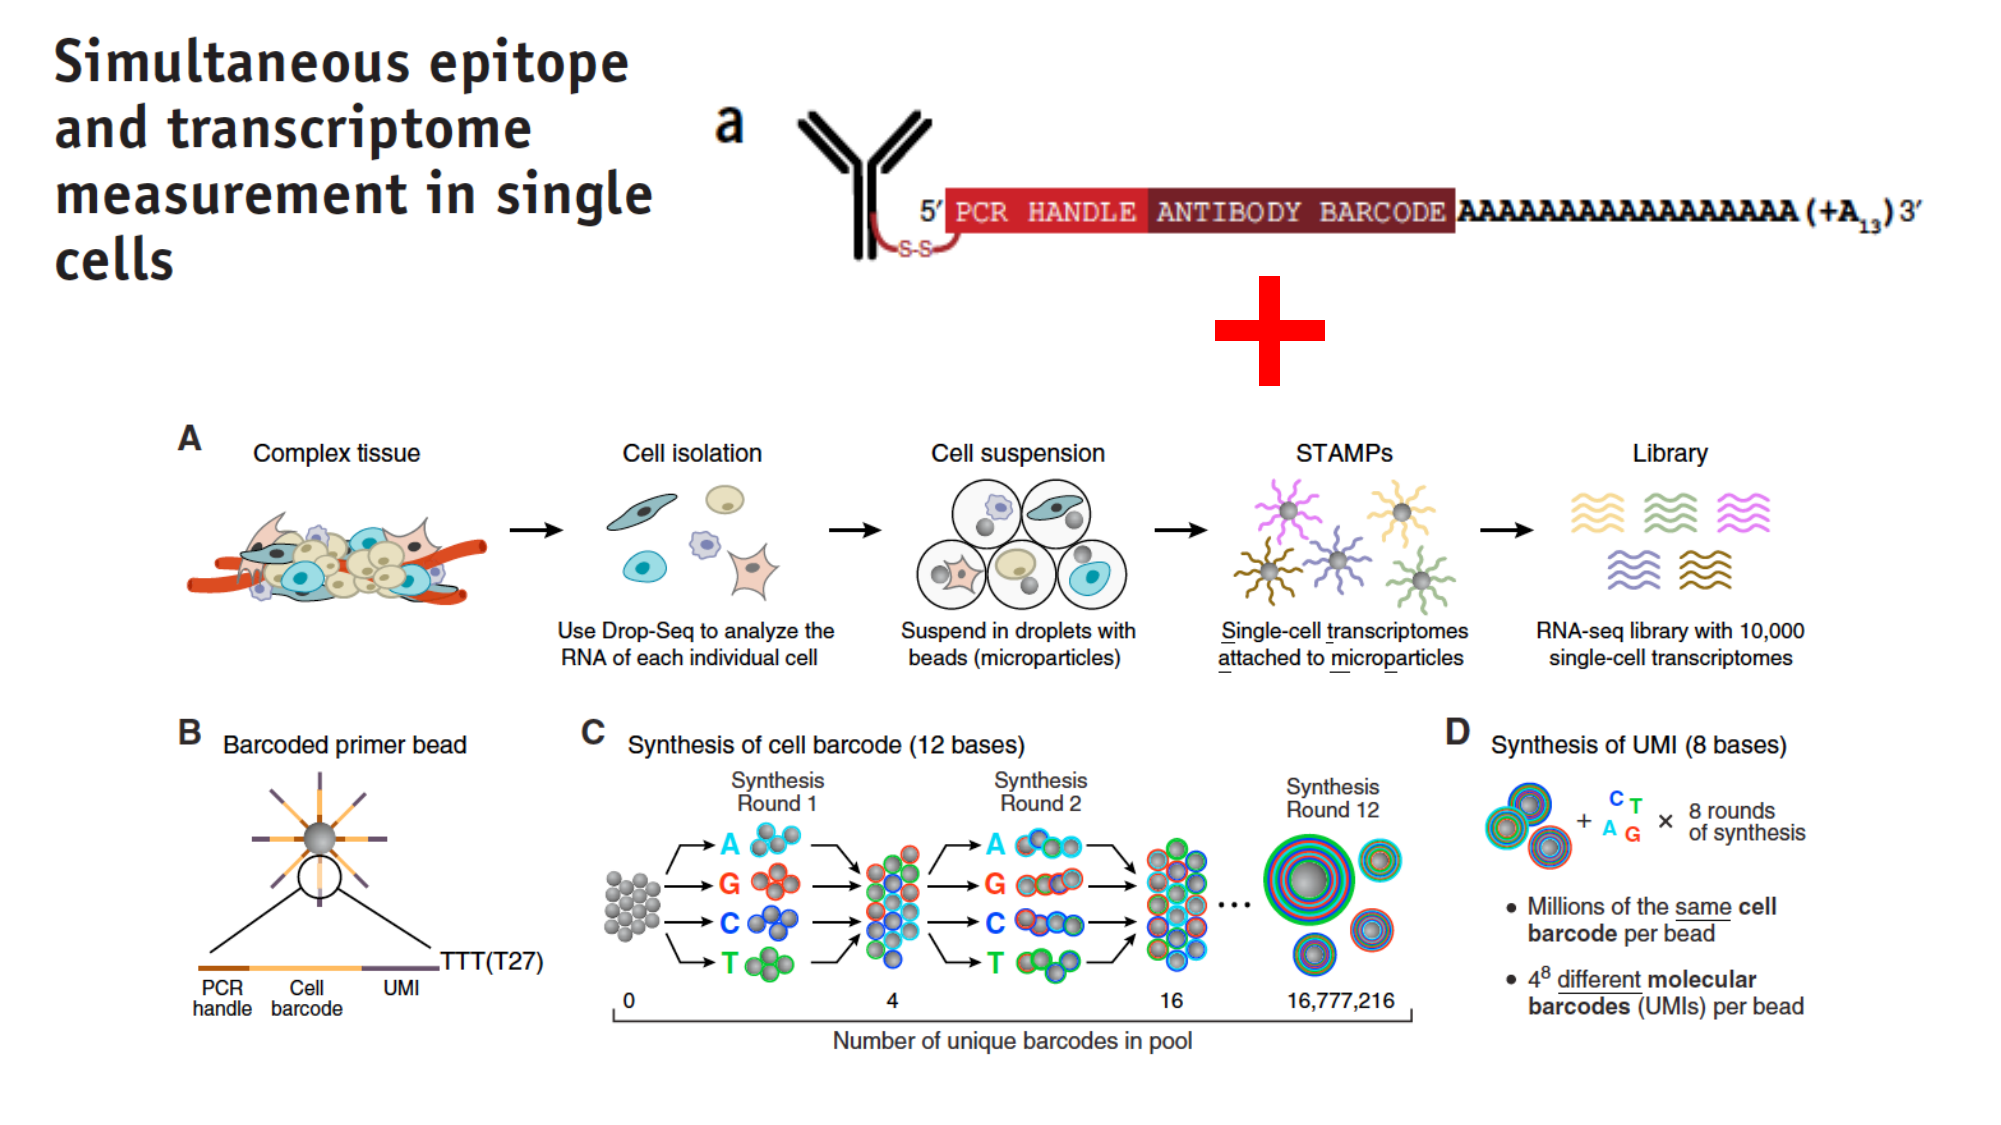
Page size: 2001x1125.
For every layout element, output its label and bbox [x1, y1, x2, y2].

picture [692, 91, 1955, 272]
picture [42, 26, 673, 296]
picture [109, 380, 1847, 1067]
text_box [1215, 276, 1325, 380]
